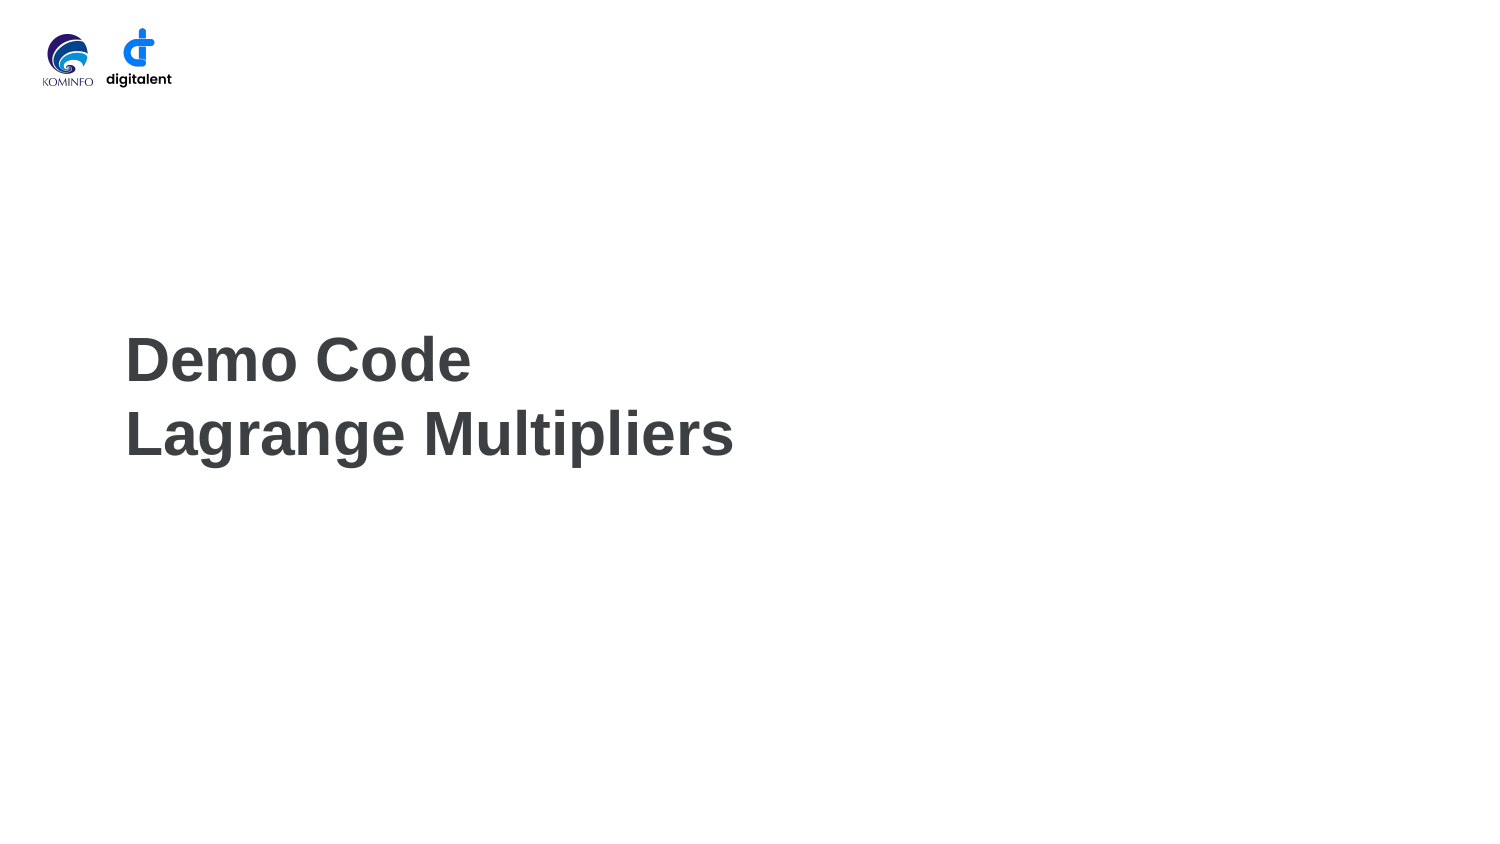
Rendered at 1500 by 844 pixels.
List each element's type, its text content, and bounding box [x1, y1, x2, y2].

picture [43, 0, 218, 140]
title Demo Code Lagrange Multipliers [125, 179, 1016, 469]
